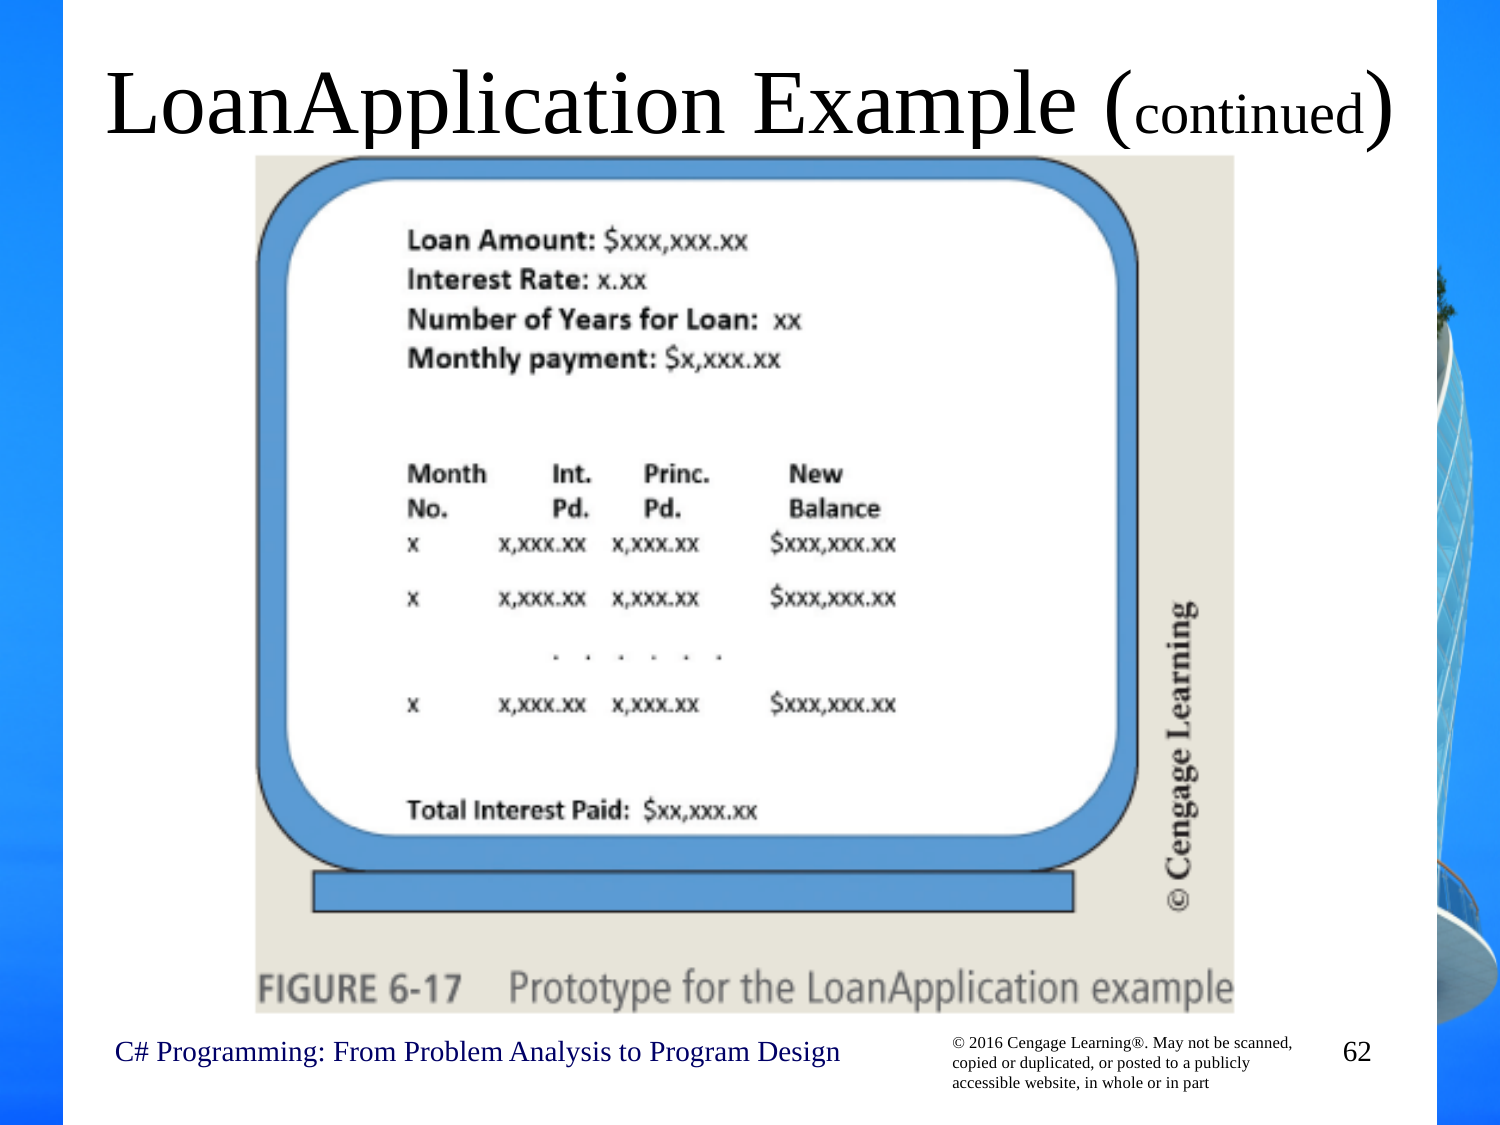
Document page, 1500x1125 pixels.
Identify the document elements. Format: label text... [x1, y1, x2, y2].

picture [1437, 0, 1500, 1125]
slide_number 62 [1074, 1024, 1388, 1101]
picture [249, 149, 1243, 1021]
picture [0, 0, 63, 1125]
footer C# Programming: From Problem Analysis to Program Design [99, 1024, 988, 1101]
title LoanApplication Example (continued) [75, 0, 1425, 188]
